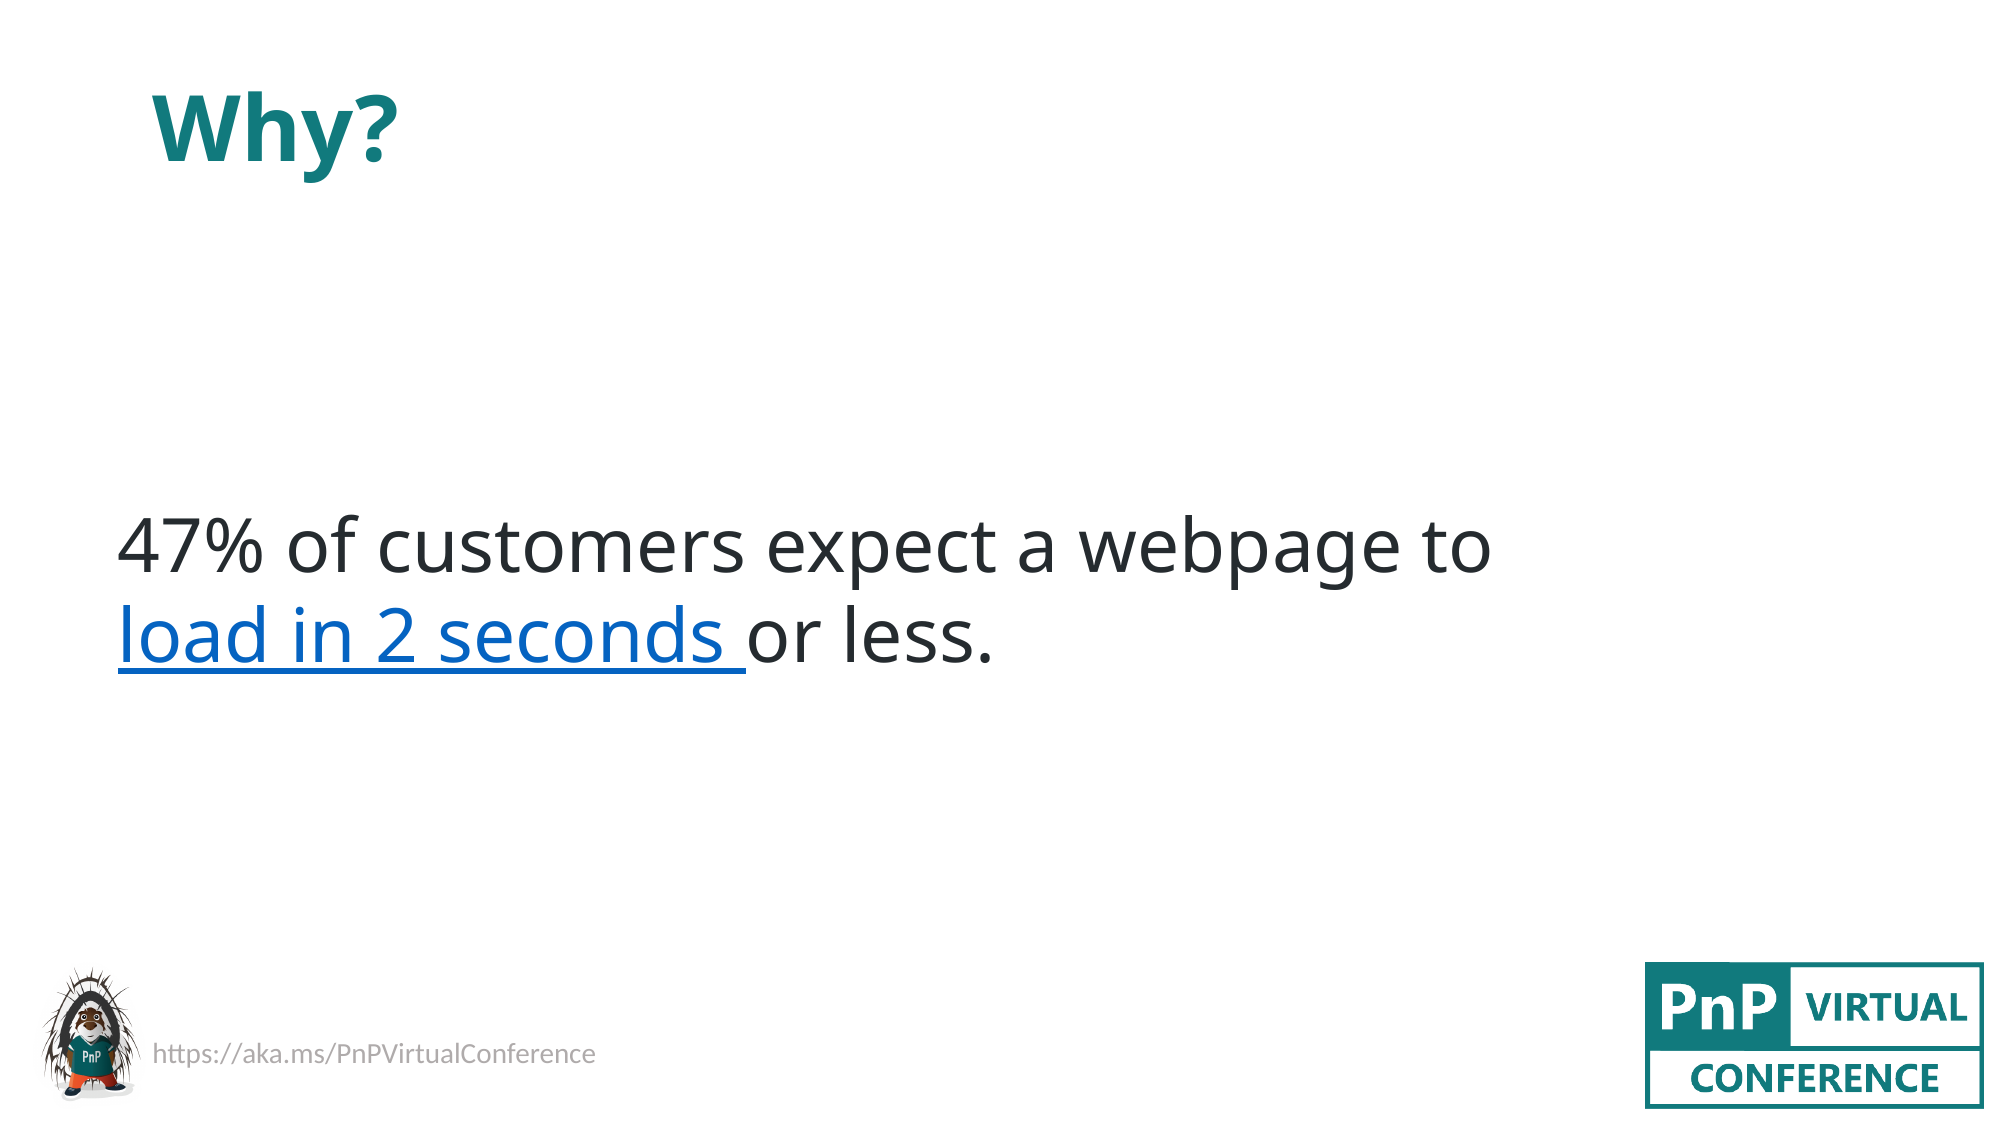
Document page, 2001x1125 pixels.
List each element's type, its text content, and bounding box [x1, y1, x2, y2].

title Why? [137, 59, 1863, 204]
picture [1645, 962, 1984, 1109]
list 47% of customers expect a webpage to load in 2 seconds or less. [102, 242, 1926, 1066]
picture [16, 962, 163, 1109]
